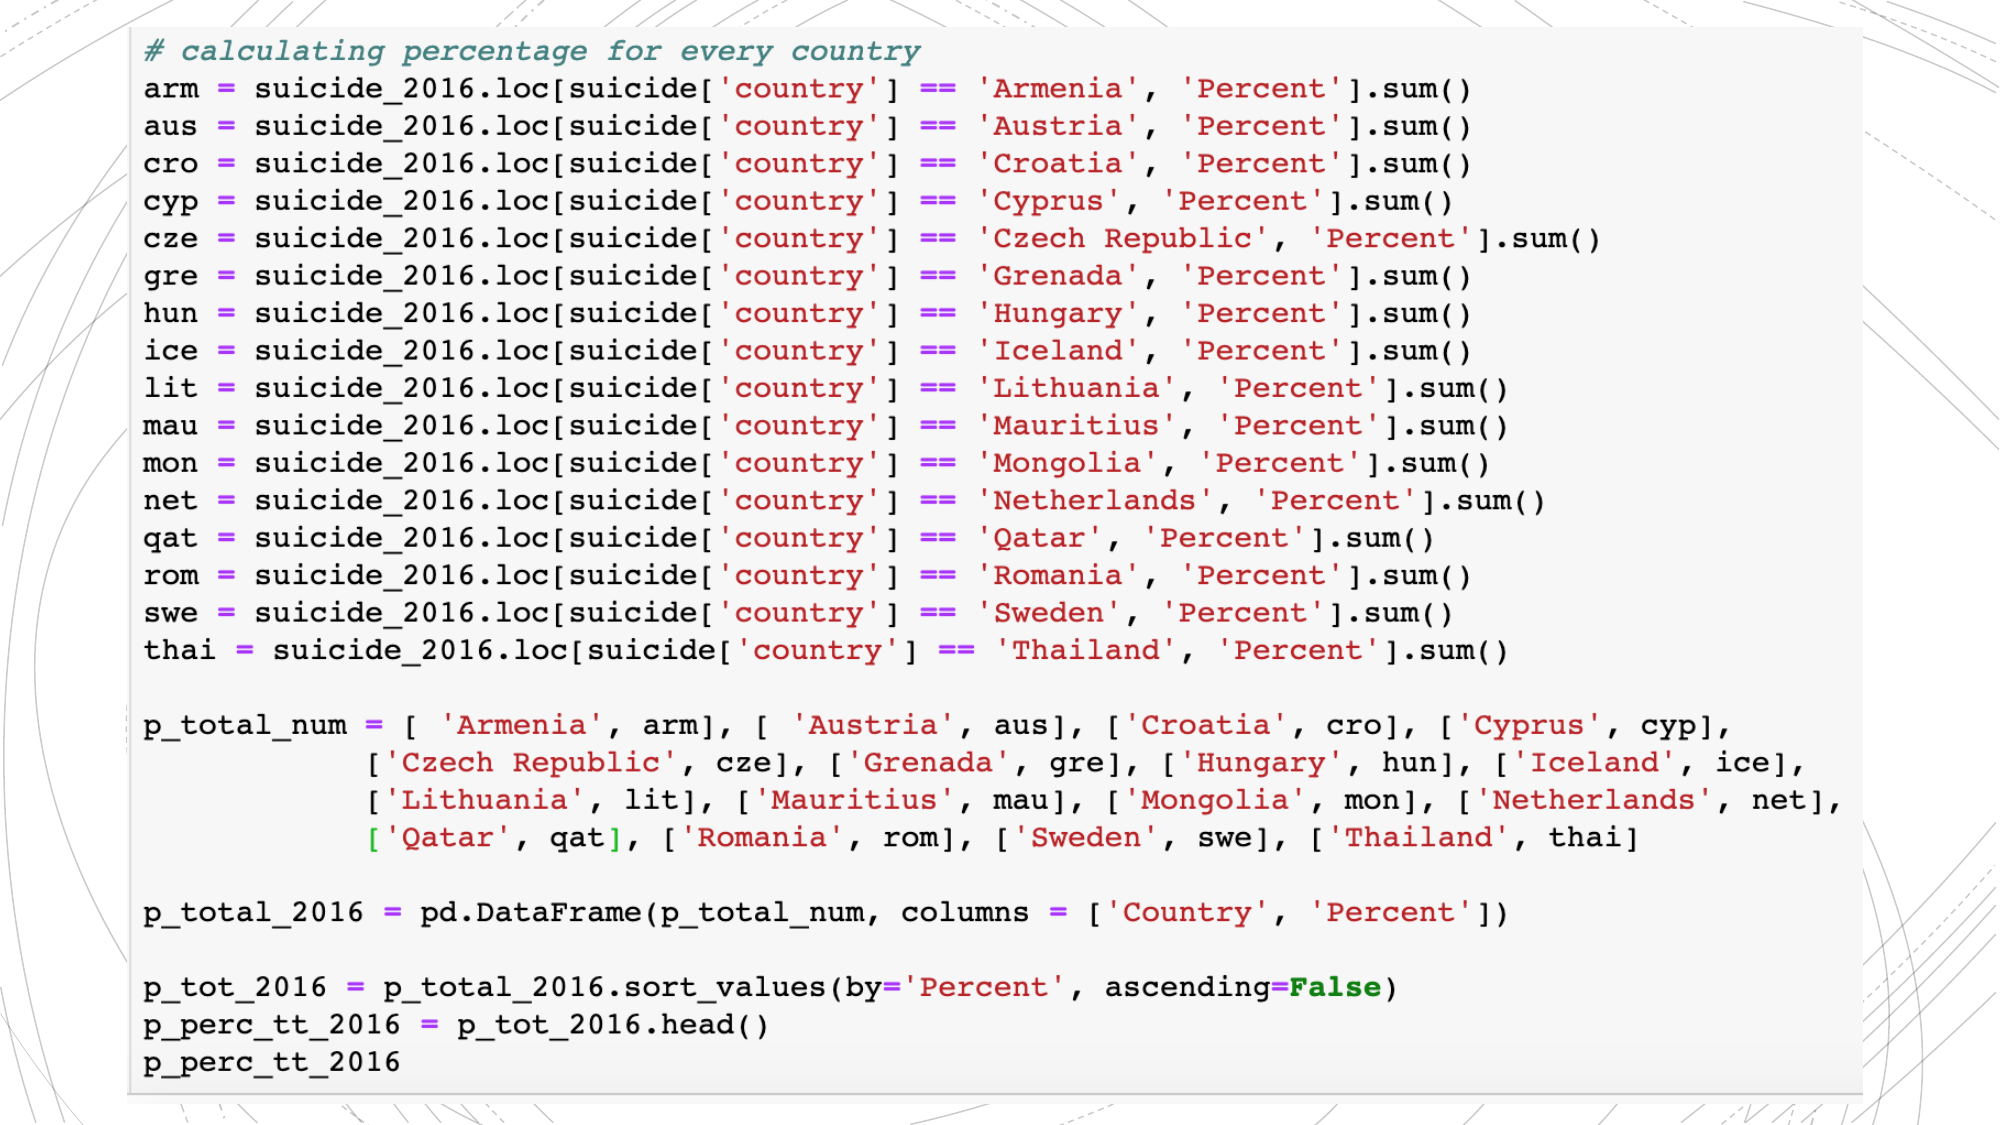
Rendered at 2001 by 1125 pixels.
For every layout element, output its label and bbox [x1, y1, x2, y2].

picture [126, 27, 1863, 1104]
text_box [0, 0, 1996, 1125]
